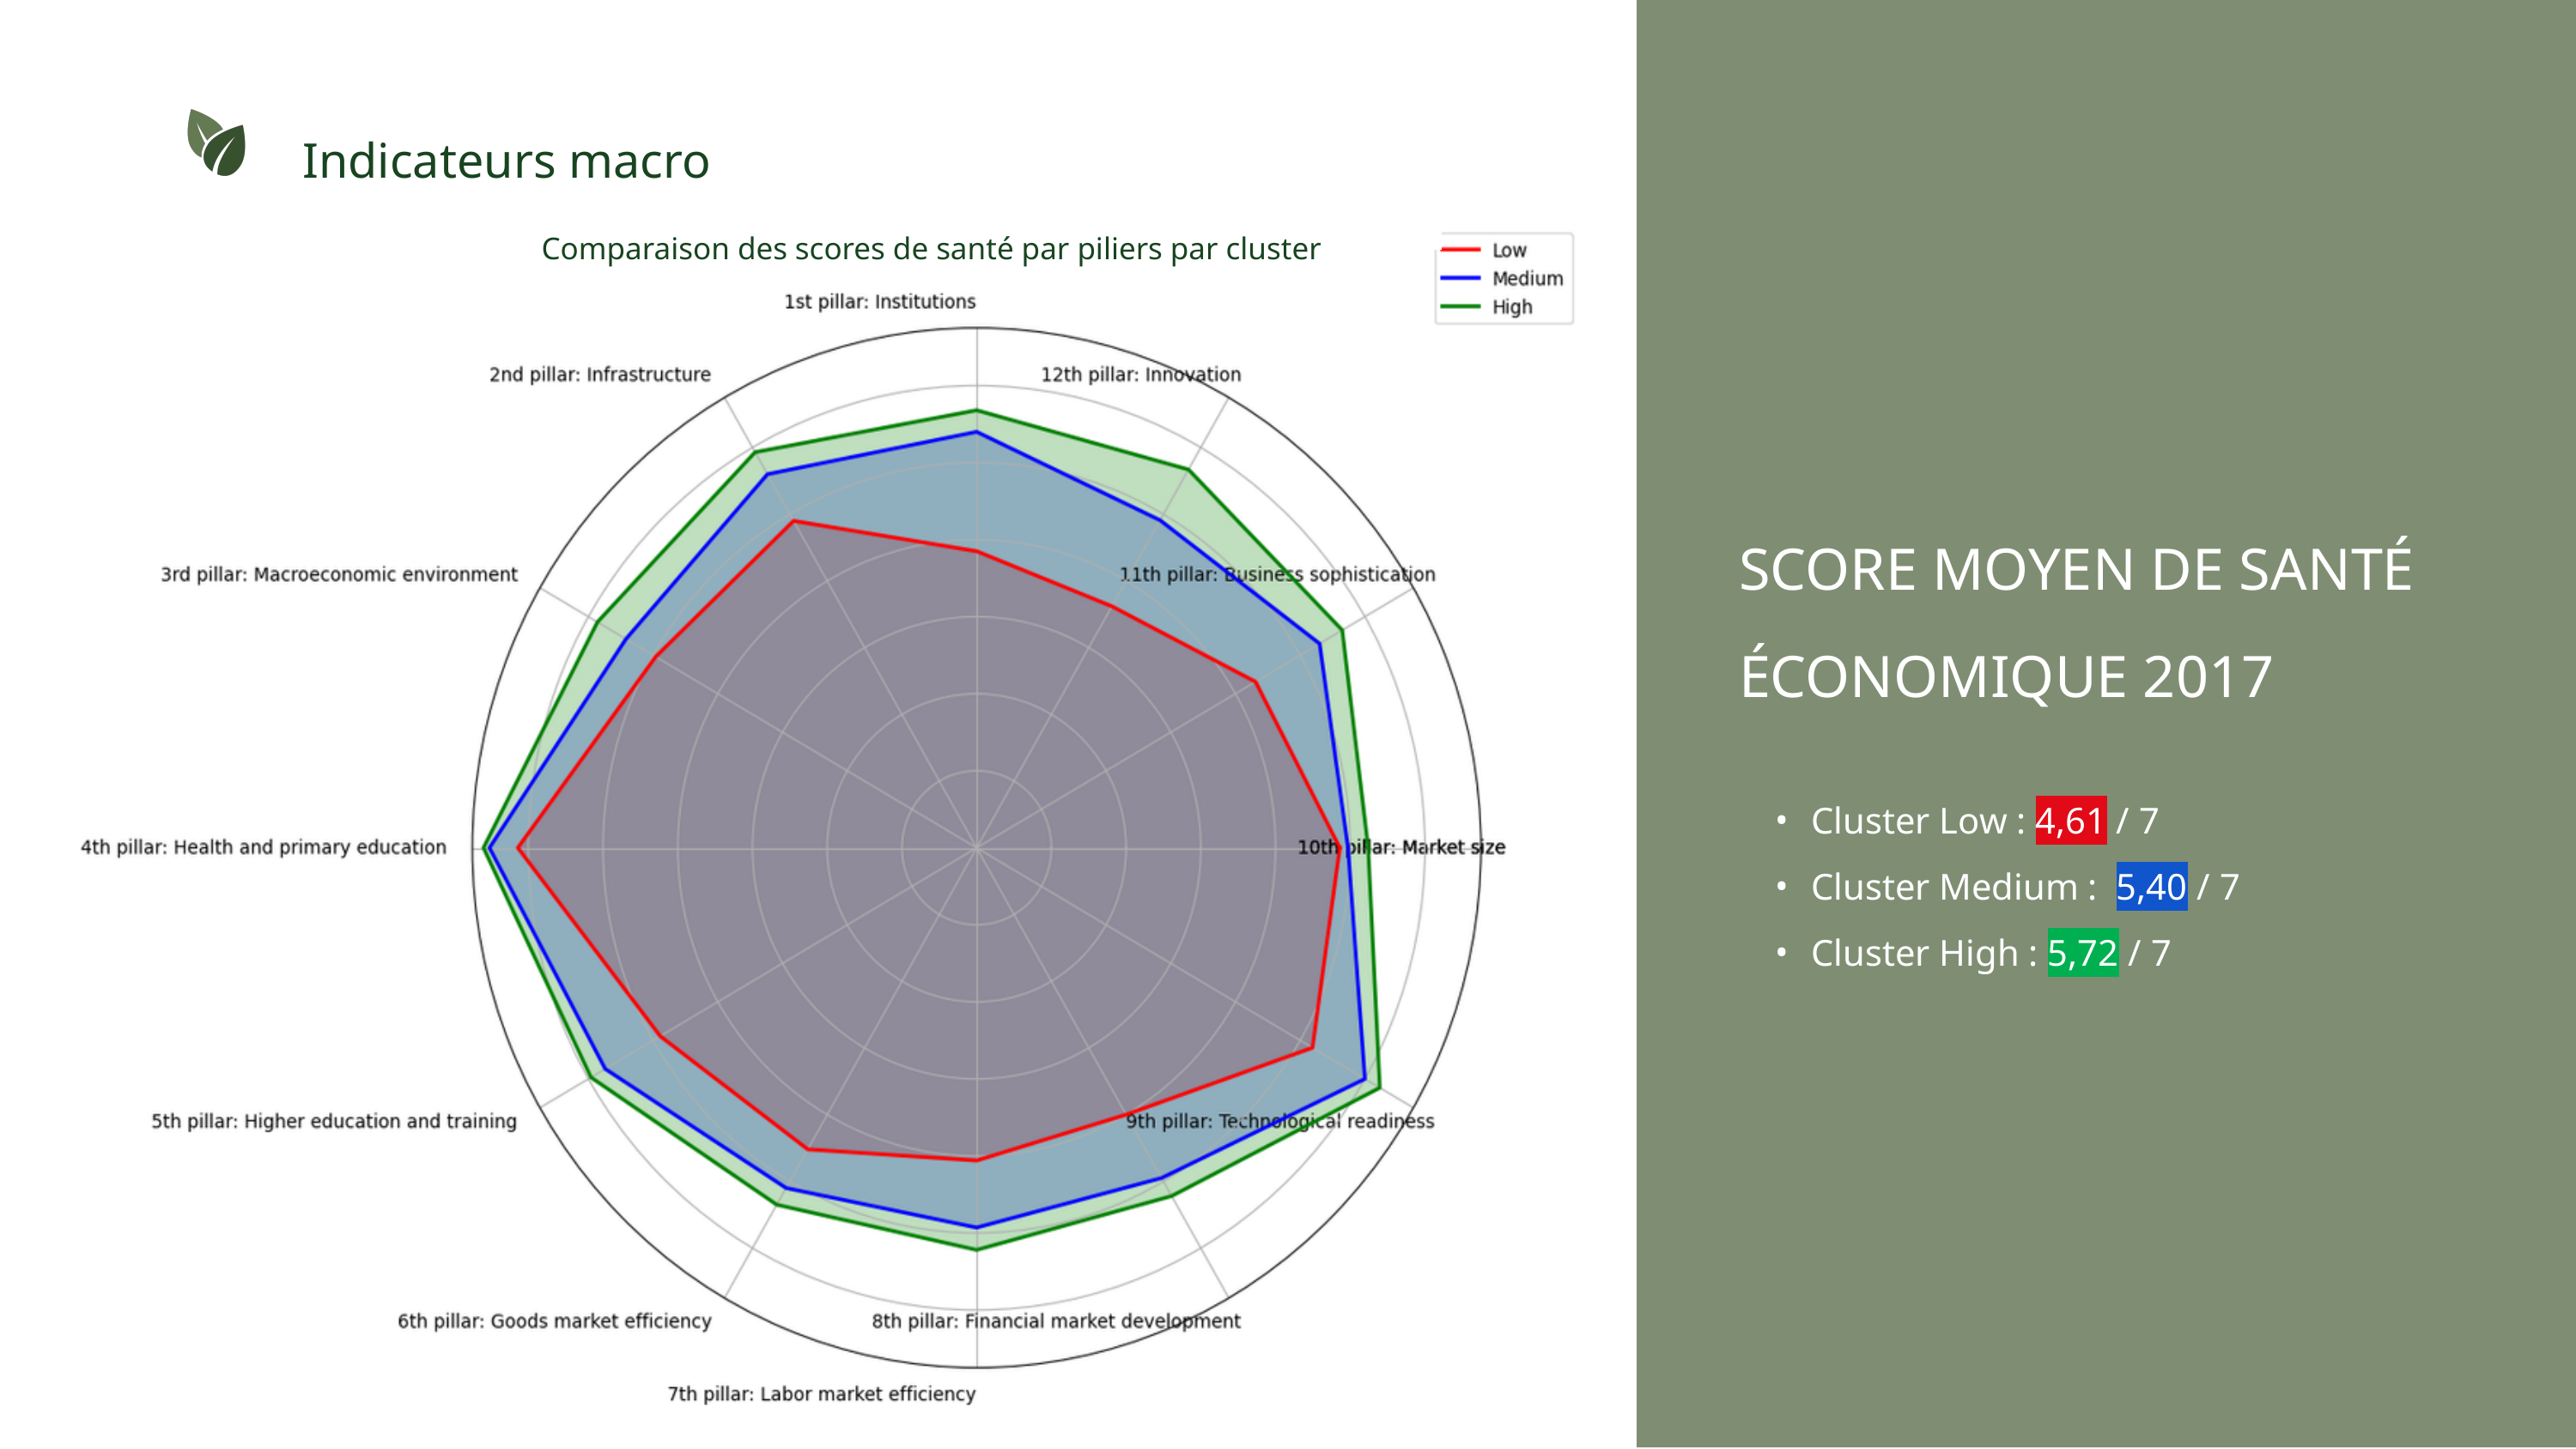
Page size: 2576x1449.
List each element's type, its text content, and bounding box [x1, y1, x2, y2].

text_box Indicateurs macro [302, 106, 1288, 188]
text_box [443, 162, 1442, 250]
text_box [1636, 0, 2576, 1448]
text_box Comparaison des scores de santé par piliers par cluster [486, 257, 1377, 266]
text_box [68, 171, 1586, 1418]
text_box [184, 109, 249, 178]
